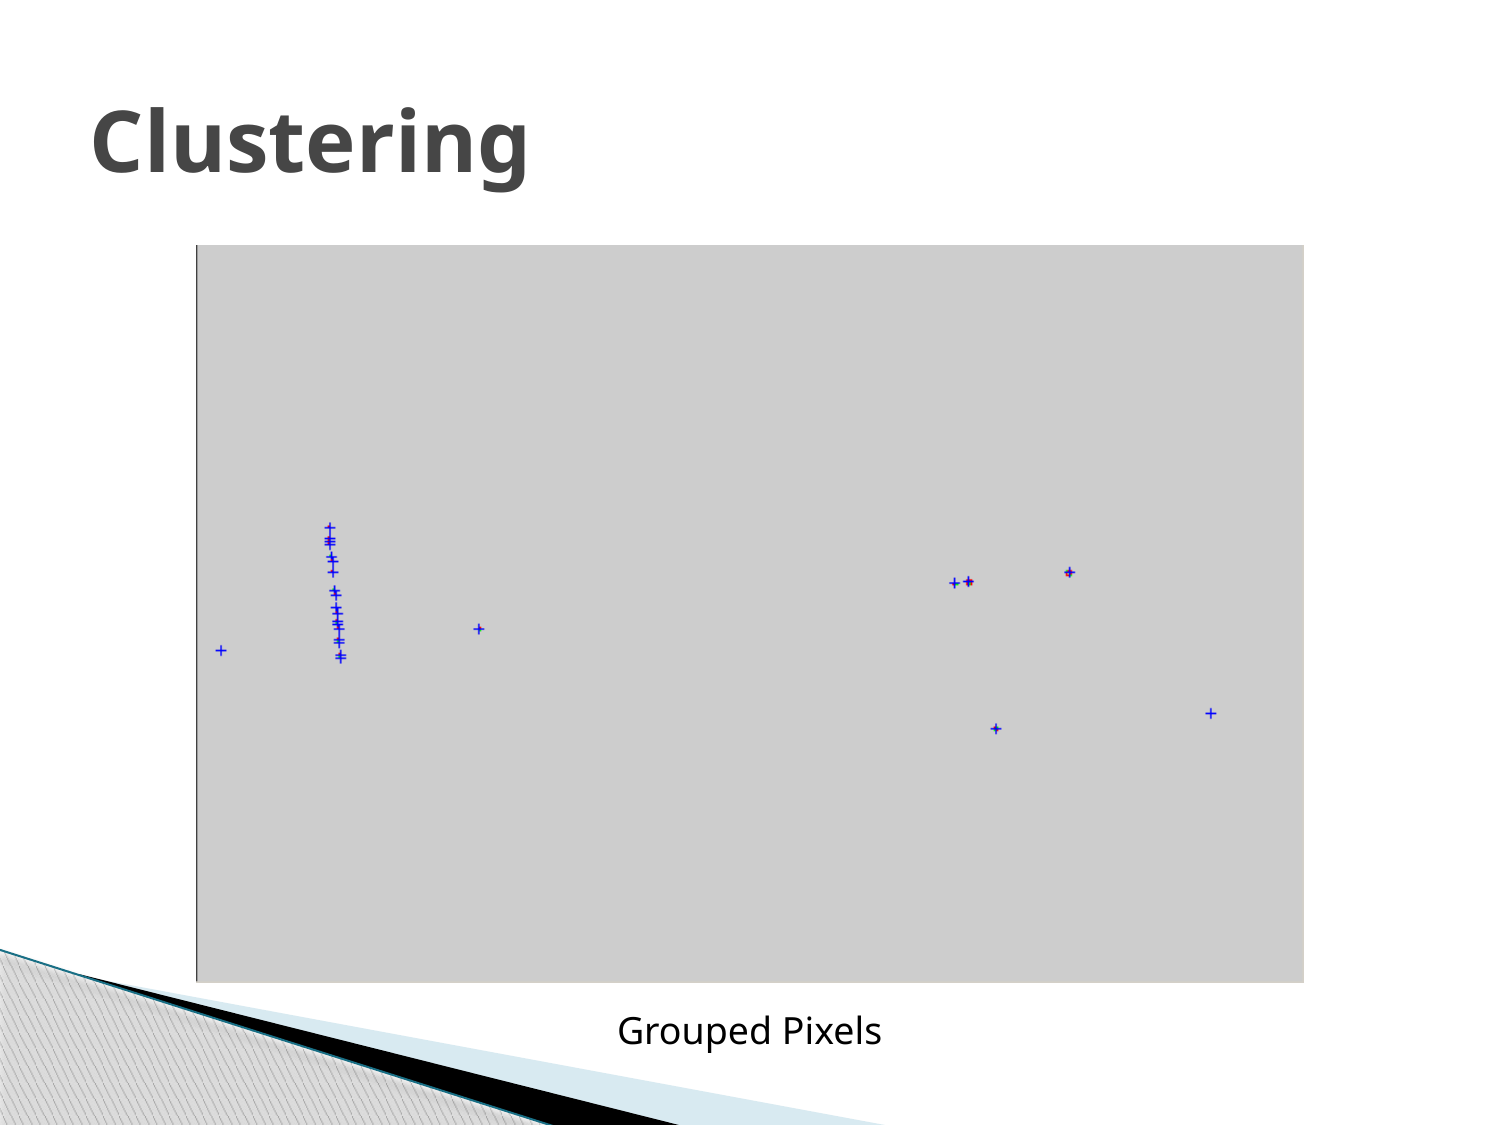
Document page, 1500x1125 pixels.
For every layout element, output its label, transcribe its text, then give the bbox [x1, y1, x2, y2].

text_box Grouped Pixels [524, 999, 975, 1060]
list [196, 245, 1304, 984]
title Clustering [75, 45, 1425, 233]
